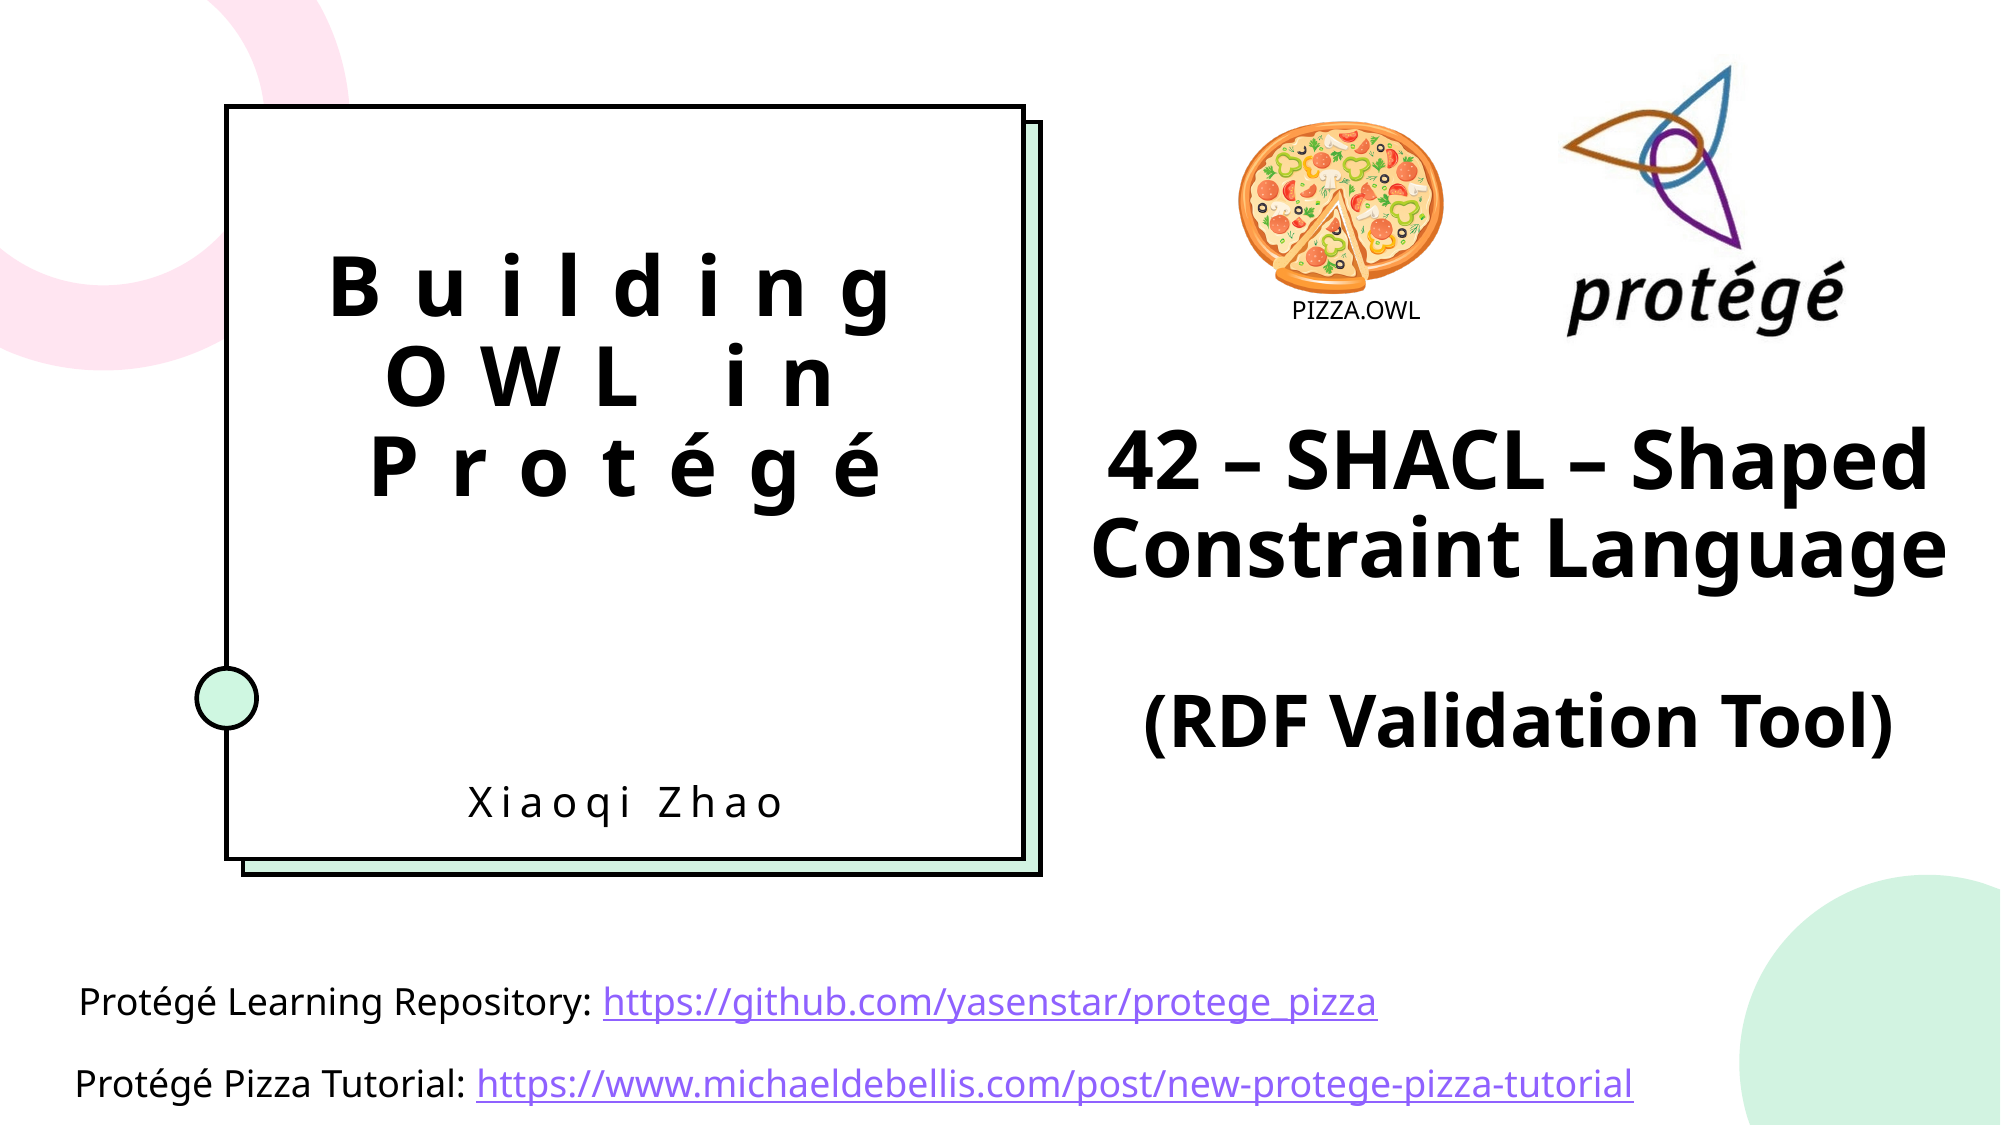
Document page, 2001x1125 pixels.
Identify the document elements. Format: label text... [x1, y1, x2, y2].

text_box PIZZA.OWL [1276, 300, 1436, 333]
picture [1231, 115, 1449, 300]
text_box 42 – SHACL – Shaped Constraint Language (RDF Validation Tool) [1068, 367, 1970, 814]
title Building OWL in Protégé [249, 131, 1001, 628]
text_box Protégé Pizza Tutorial: https://www.michaeldebellis.com/post/new-protege-pizza-tutorial [59, 1052, 1650, 1119]
text_box Protégé Learning Repository: https://github.com/yasenstar/protege_pizza [63, 970, 1393, 1037]
picture [1558, 54, 1850, 347]
subtitle Xiaoqi Zhao [249, 773, 1001, 835]
